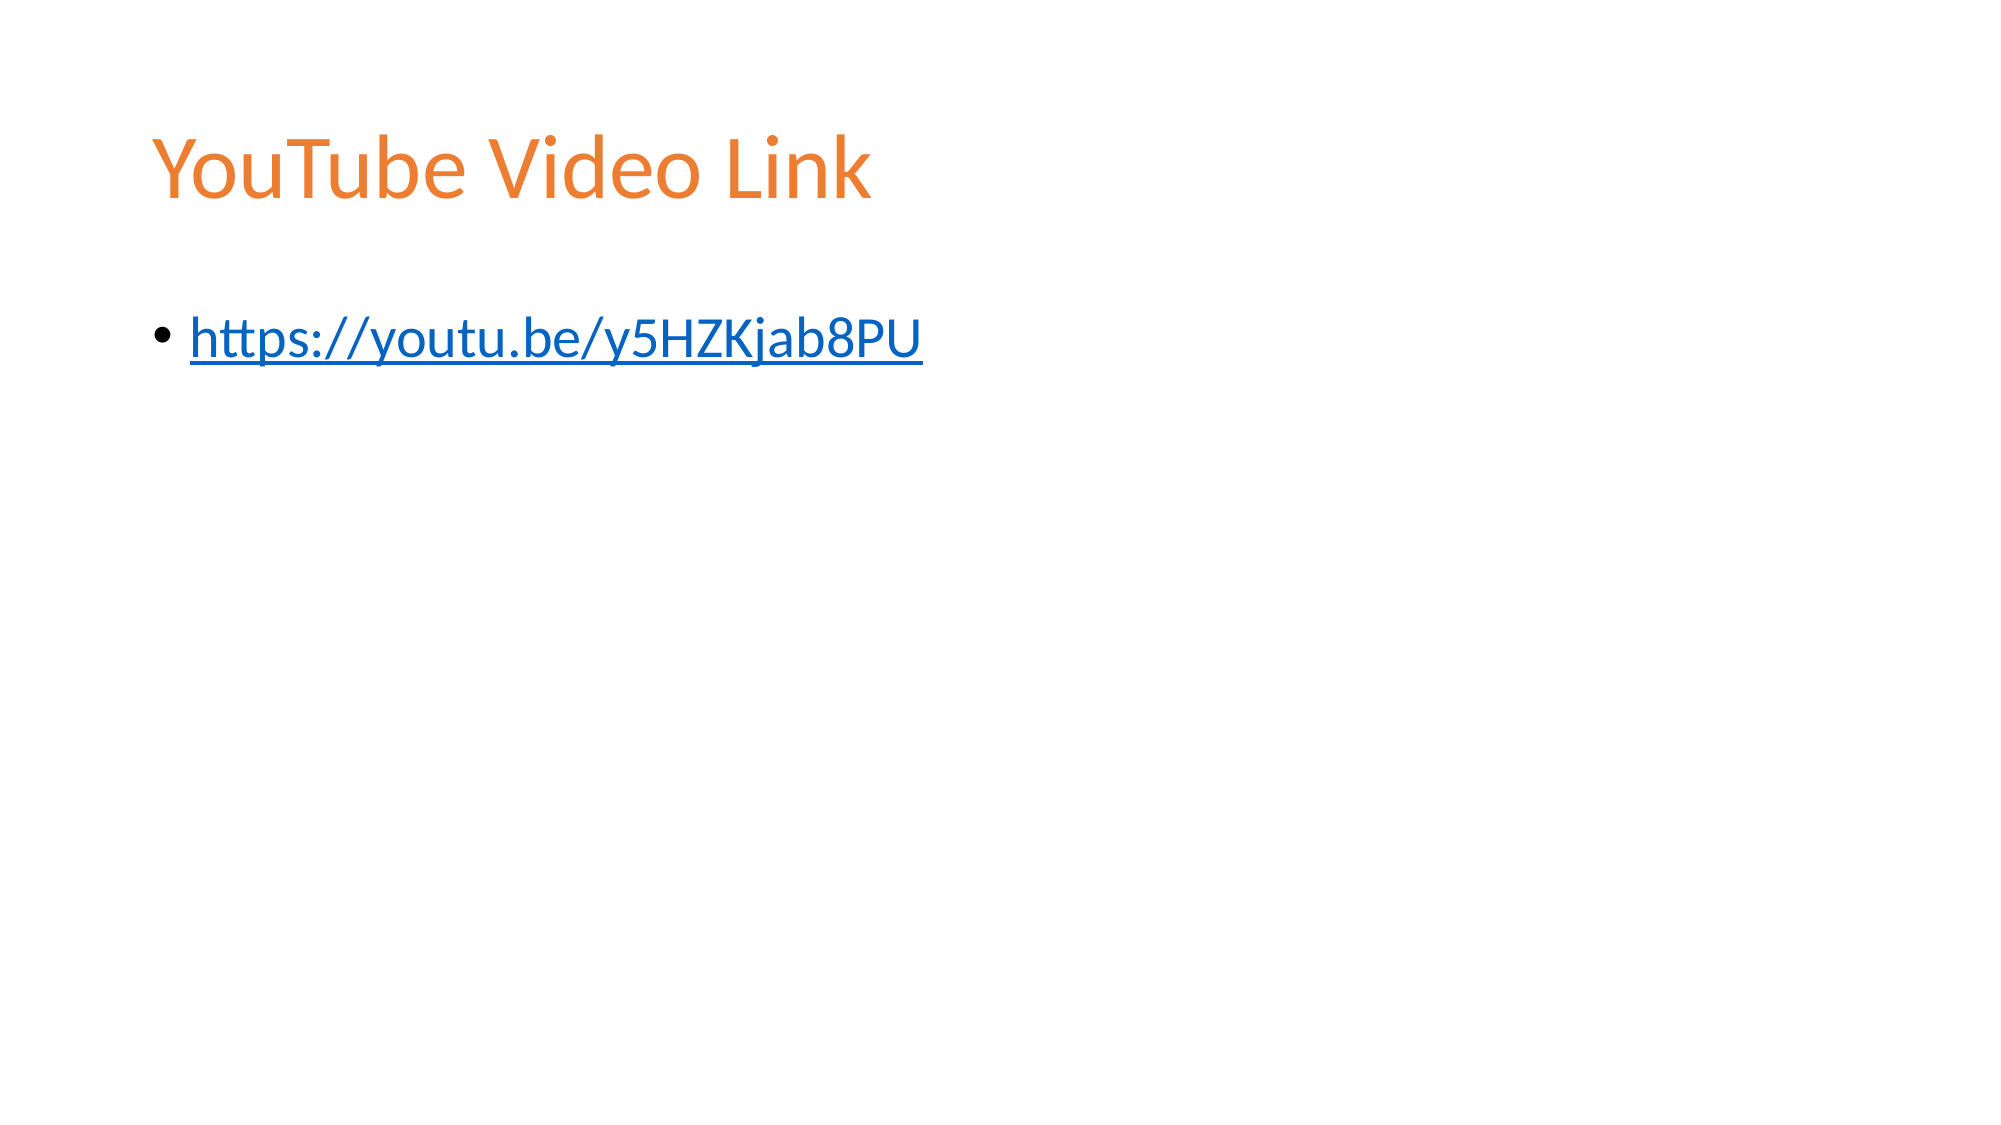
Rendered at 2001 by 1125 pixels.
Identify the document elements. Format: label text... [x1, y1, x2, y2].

title YouTube Video Link [137, 59, 1863, 278]
list https://youtu.be/y5HZKjab8PU [137, 299, 1863, 1014]
